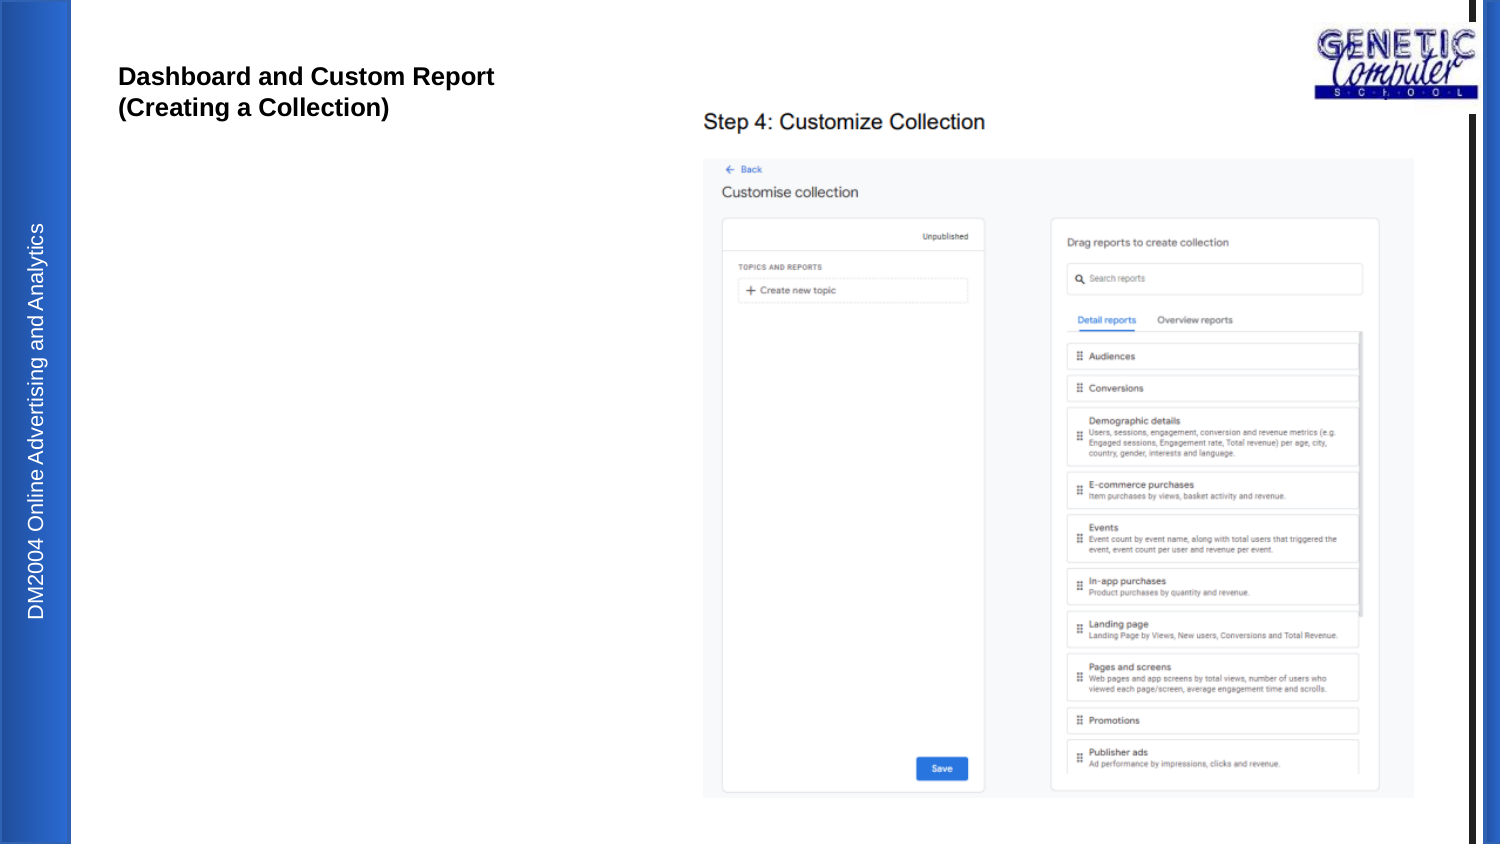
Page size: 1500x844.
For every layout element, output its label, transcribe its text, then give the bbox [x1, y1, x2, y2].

picture [696, 22, 1482, 800]
title Dashboard and Custom Report (Creating a Collection) [103, 44, 1397, 137]
